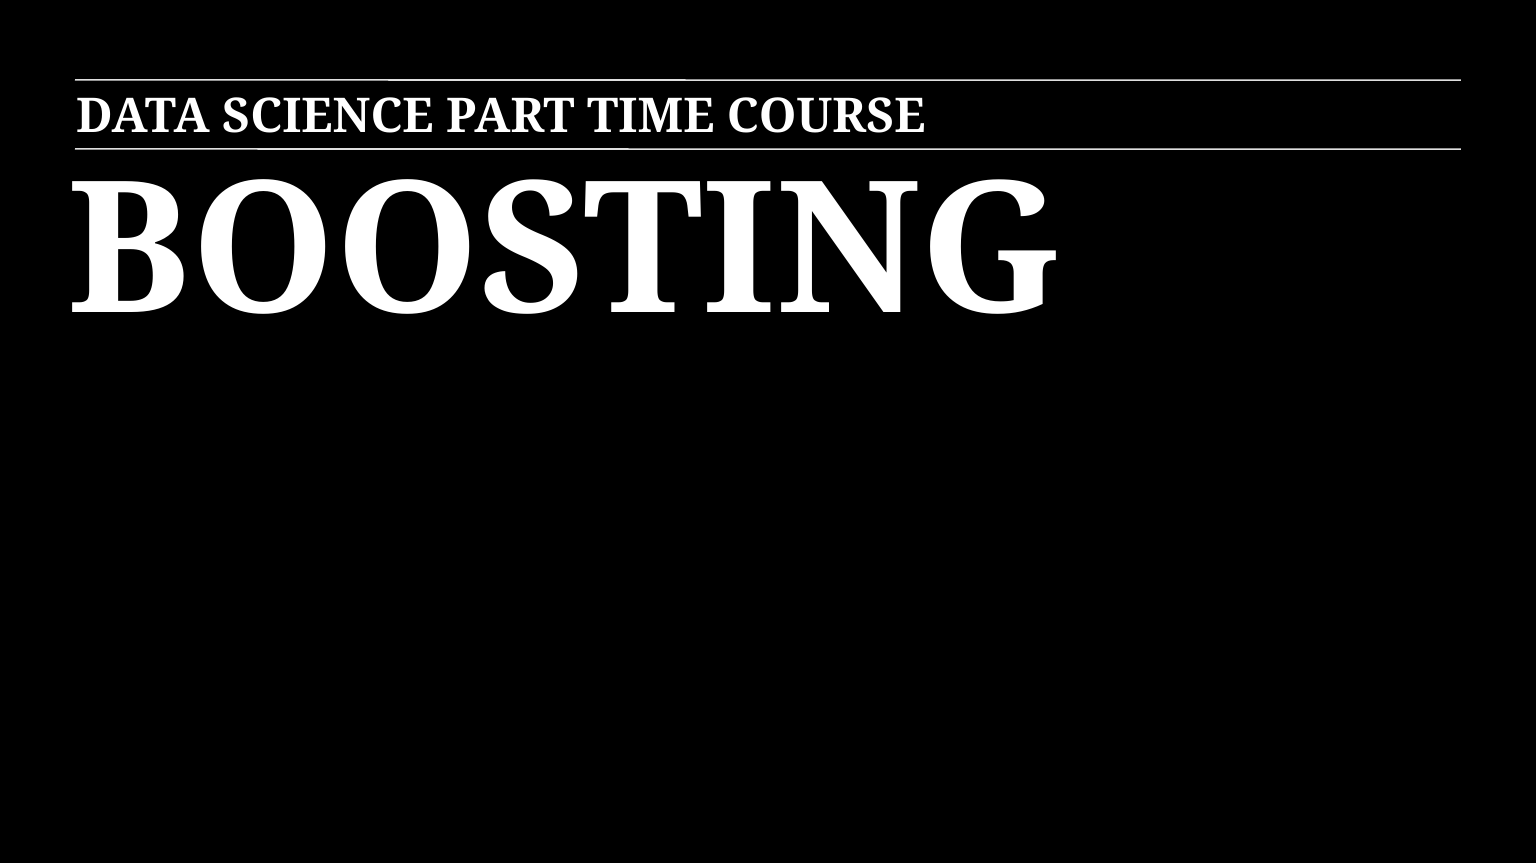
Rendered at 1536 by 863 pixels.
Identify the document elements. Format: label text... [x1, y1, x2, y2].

list DATA SCIENCE PART TIME COURSE [60, 80, 1112, 184]
title BOOSTING [56, 182, 1440, 823]
